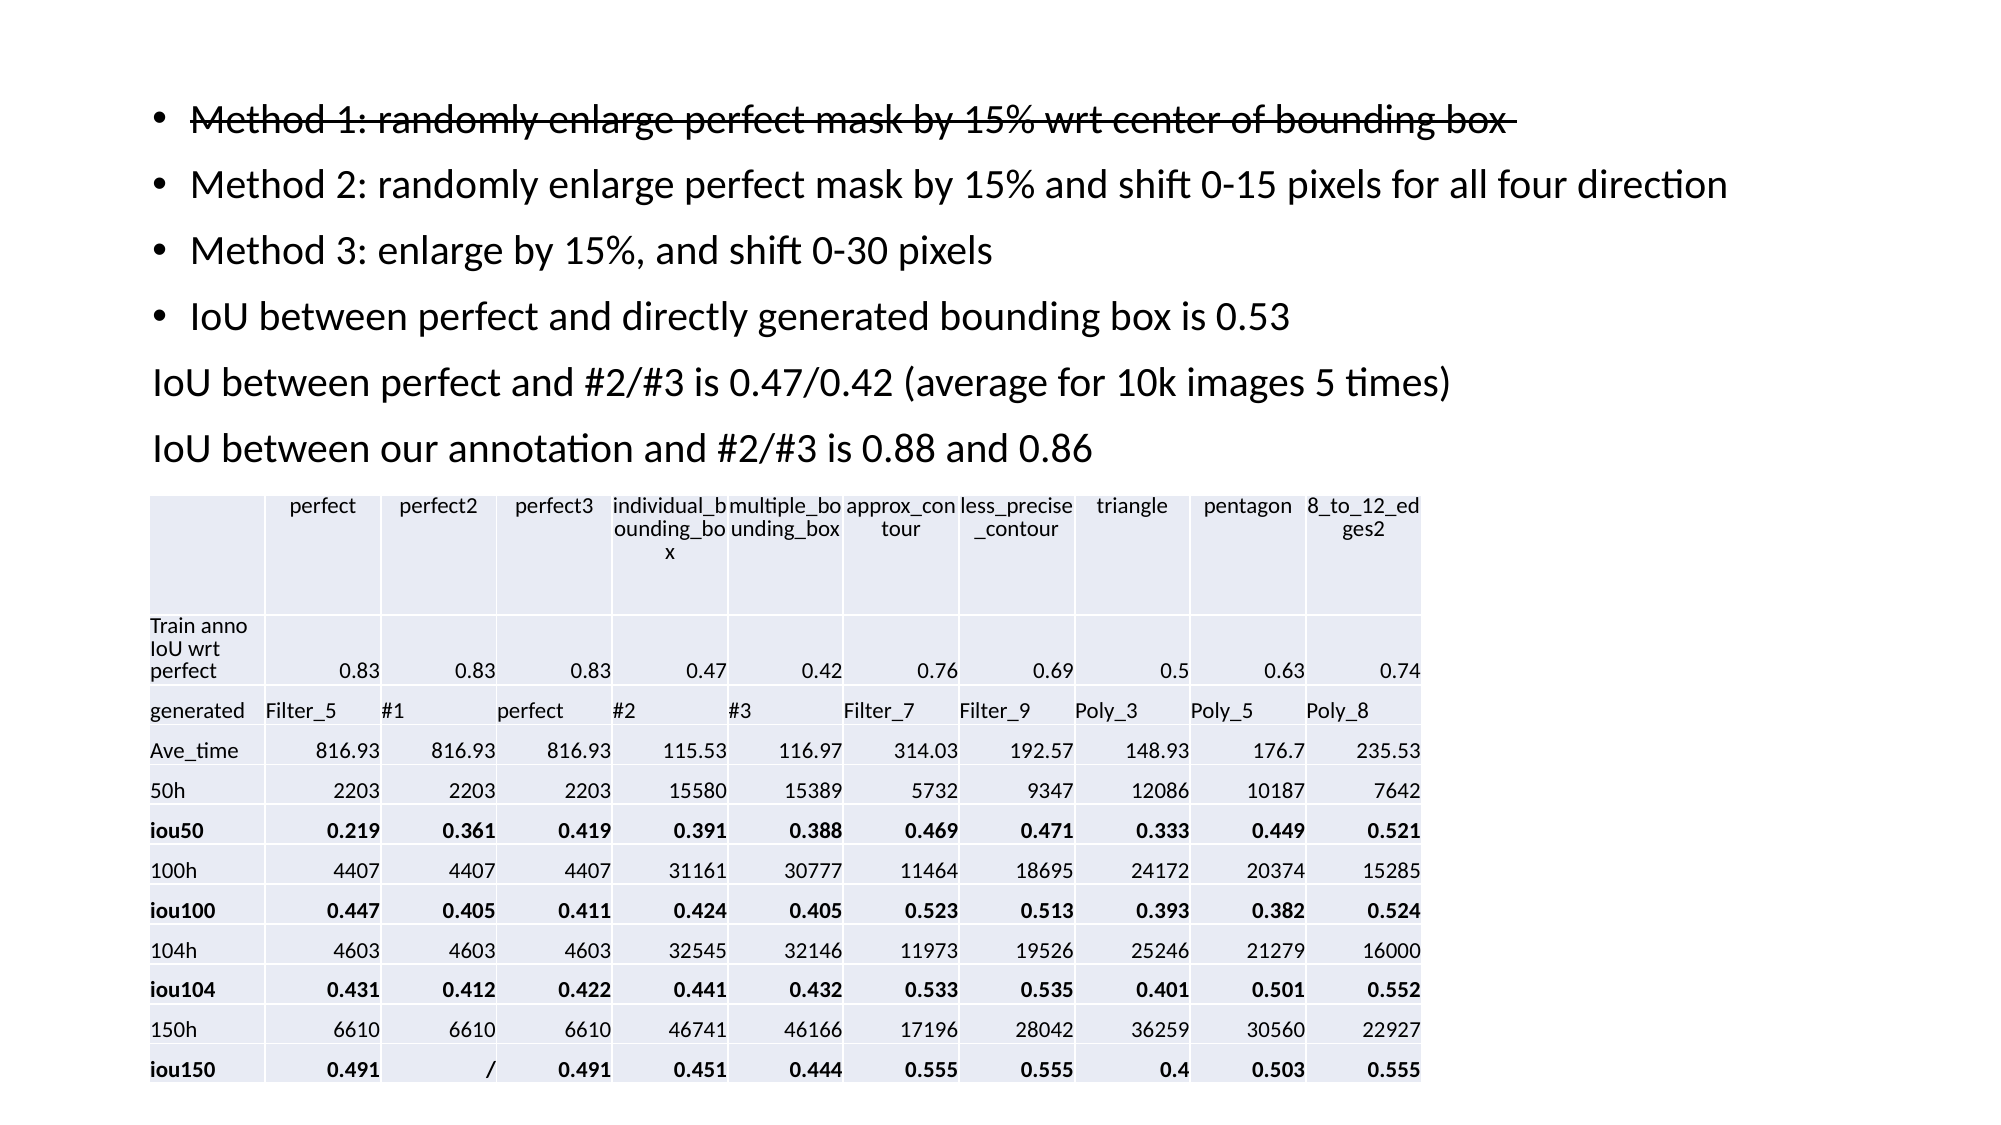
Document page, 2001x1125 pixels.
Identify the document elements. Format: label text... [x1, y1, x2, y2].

table_cell 0.83 [497, 616, 611, 684]
table_cell 0.449 [1191, 805, 1305, 843]
table_cell 148.93 [1076, 725, 1189, 764]
table_cell 30777 [729, 845, 842, 883]
table_cell 0.83 [266, 616, 380, 684]
table_cell 0.419 [497, 805, 611, 843]
table_cell 0.382 [1191, 885, 1305, 923]
table_cell 50h [150, 765, 264, 803]
table_cell 2203 [497, 765, 611, 803]
table_cell 12086 [1076, 765, 1189, 803]
table_cell 0.524 [1307, 885, 1421, 923]
table_cell 30560 [1191, 1005, 1305, 1043]
table_cell 46166 [729, 1005, 842, 1043]
table_cell Poly_3 [1076, 686, 1189, 724]
table_cell 0.441 [613, 965, 727, 1003]
table_cell 6610 [382, 1005, 496, 1043]
table_cell 0.444 [729, 1044, 842, 1082]
table_cell 150h [150, 1005, 264, 1043]
table_cell 0.431 [266, 965, 380, 1003]
table_cell 0.412 [382, 965, 496, 1003]
table_cell 15580 [613, 765, 727, 803]
table_cell 21279 [1191, 925, 1305, 963]
table_cell perfect [497, 686, 611, 724]
table_cell 15285 [1307, 845, 1421, 883]
table_cell 25246 [1076, 925, 1189, 963]
table_cell 9347 [960, 765, 1074, 803]
table_cell 11973 [844, 925, 958, 963]
table_cell Filter_5 [266, 686, 380, 724]
table_cell 0.491 [266, 1044, 380, 1082]
table_cell 0.47 [613, 616, 727, 684]
table_cell iou100 [150, 885, 264, 923]
table_cell 18695 [960, 845, 1074, 883]
table_cell 20374 [1191, 845, 1305, 883]
table_cell 0.76 [844, 616, 958, 684]
table_cell 100h [150, 845, 264, 883]
list Method 1: randomly enlarge perfect mask by 15% wrt center of bounding box Method 2: randomly enlarge perfect mask by 15% and shift 0-15 pixels for all four direction Method 3: enlarge by 15%, and shift 0-30 pixels IoU between perfect and directly generated bounding box is 0.53 IoU between perfect and #2/#3 is 0.47/0.42 (average for 10k images 5 times) IoU between our annotation and #2/#3 is 0.88 and 0.86 [137, 89, 1863, 1014]
table_header triangle [1076, 496, 1189, 614]
table_cell Poly_5 [1191, 686, 1305, 724]
table_cell 36259 [1076, 1005, 1189, 1043]
table_cell / [382, 1044, 496, 1082]
table_header perfect [266, 496, 380, 614]
table_cell 0.471 [960, 805, 1074, 843]
table_cell #3 [729, 686, 842, 724]
table_cell 2203 [266, 765, 380, 803]
table_cell #1 [382, 686, 496, 724]
table_cell 0.422 [497, 965, 611, 1003]
table_cell 2203 [382, 765, 496, 803]
table_cell 7642 [1307, 765, 1421, 803]
table_cell iou104 [150, 965, 264, 1003]
table_cell Train anno IoU wrt perfect [150, 616, 264, 684]
table_cell 22927 [1307, 1005, 1421, 1043]
table_cell 17196 [844, 1005, 958, 1043]
table_cell 0.405 [729, 885, 842, 923]
table_cell 0.424 [613, 885, 727, 923]
table_cell Ave_time [150, 725, 264, 764]
table_cell 0.411 [497, 885, 611, 923]
table_cell 5732 [844, 765, 958, 803]
table_cell 4603 [266, 925, 380, 963]
table_cell 0.451 [613, 1044, 727, 1082]
table_cell 0.63 [1191, 616, 1305, 684]
table_header individual_bounding_box [613, 496, 727, 614]
table_cell 0.391 [613, 805, 727, 843]
table_header multiple_bounding_box [729, 496, 842, 614]
table_cell 32545 [613, 925, 727, 963]
table_cell 16000 [1307, 925, 1421, 963]
table_cell 0.447 [266, 885, 380, 923]
table_cell 6610 [497, 1005, 611, 1043]
table_cell 6610 [266, 1005, 380, 1043]
table_cell 0.219 [266, 805, 380, 843]
table_cell 0.361 [382, 805, 496, 843]
table_cell 176.7 [1191, 725, 1305, 764]
table_cell 31161 [613, 845, 727, 883]
table_cell 0.405 [382, 885, 496, 923]
table_cell 0.555 [1307, 1044, 1421, 1082]
table_cell iou150 [150, 1044, 264, 1082]
table_cell 4407 [266, 845, 380, 883]
table_cell 0.503 [1191, 1044, 1305, 1082]
table_cell 0.535 [960, 965, 1074, 1003]
table_cell 0.491 [497, 1044, 611, 1082]
table_header 8_to_12_edges2 [1307, 496, 1421, 614]
table_cell 4603 [497, 925, 611, 963]
table_cell 816.93 [382, 725, 496, 764]
table_cell 0.393 [1076, 885, 1189, 923]
table_cell 24172 [1076, 845, 1189, 883]
table_header [150, 496, 264, 614]
table_cell 104h [150, 925, 264, 963]
table_cell 0.83 [382, 616, 496, 684]
table_cell 10187 [1191, 765, 1305, 803]
table_cell Filter_7 [844, 686, 958, 724]
table_cell 0.333 [1076, 805, 1189, 843]
table_header approx_contour [844, 496, 958, 614]
table_cell 0.69 [960, 616, 1074, 684]
table_cell 0.42 [729, 616, 842, 684]
table_cell #2 [613, 686, 727, 724]
table_header pentagon [1191, 496, 1305, 614]
table_cell 0.4 [1076, 1044, 1189, 1082]
table_cell 0.521 [1307, 805, 1421, 843]
table_cell 19526 [960, 925, 1074, 963]
table_cell 4407 [497, 845, 611, 883]
table_cell 0.432 [729, 965, 842, 1003]
table_cell 235.53 [1307, 725, 1421, 764]
table_cell 0.523 [844, 885, 958, 923]
table_cell 314.03 [844, 725, 958, 764]
table_cell 11464 [844, 845, 958, 883]
table_cell 0.401 [1076, 965, 1189, 1003]
table_cell 28042 [960, 1005, 1074, 1043]
table_cell 46741 [613, 1005, 727, 1043]
table_cell 0.388 [729, 805, 842, 843]
table_cell 0.552 [1307, 965, 1421, 1003]
table_cell 0.469 [844, 805, 958, 843]
table_cell 0.533 [844, 965, 958, 1003]
table_cell 0.5 [1076, 616, 1189, 684]
table_header perfect3 [497, 496, 611, 614]
table_cell 15389 [729, 765, 842, 803]
table_cell 0.501 [1191, 965, 1305, 1003]
table_header less_precise_contour [960, 496, 1074, 614]
table_cell Filter_9 [960, 686, 1074, 724]
table_cell iou50 [150, 805, 264, 843]
table_cell 32146 [729, 925, 842, 963]
table_cell 4407 [382, 845, 496, 883]
table_cell 0.74 [1307, 616, 1421, 684]
table_cell 0.555 [960, 1044, 1074, 1082]
table_cell 115.53 [613, 725, 727, 764]
table_header perfect2 [382, 496, 496, 614]
table_cell 0.513 [960, 885, 1074, 923]
table_cell 4603 [382, 925, 496, 963]
table_cell 816.93 [497, 725, 611, 764]
table_cell 816.93 [266, 725, 380, 764]
table_cell 192.57 [960, 725, 1074, 764]
table_cell generated [150, 686, 264, 724]
table_cell Poly_8 [1307, 686, 1421, 724]
table_cell 116.97 [729, 725, 842, 764]
table_cell 0.555 [844, 1044, 958, 1082]
